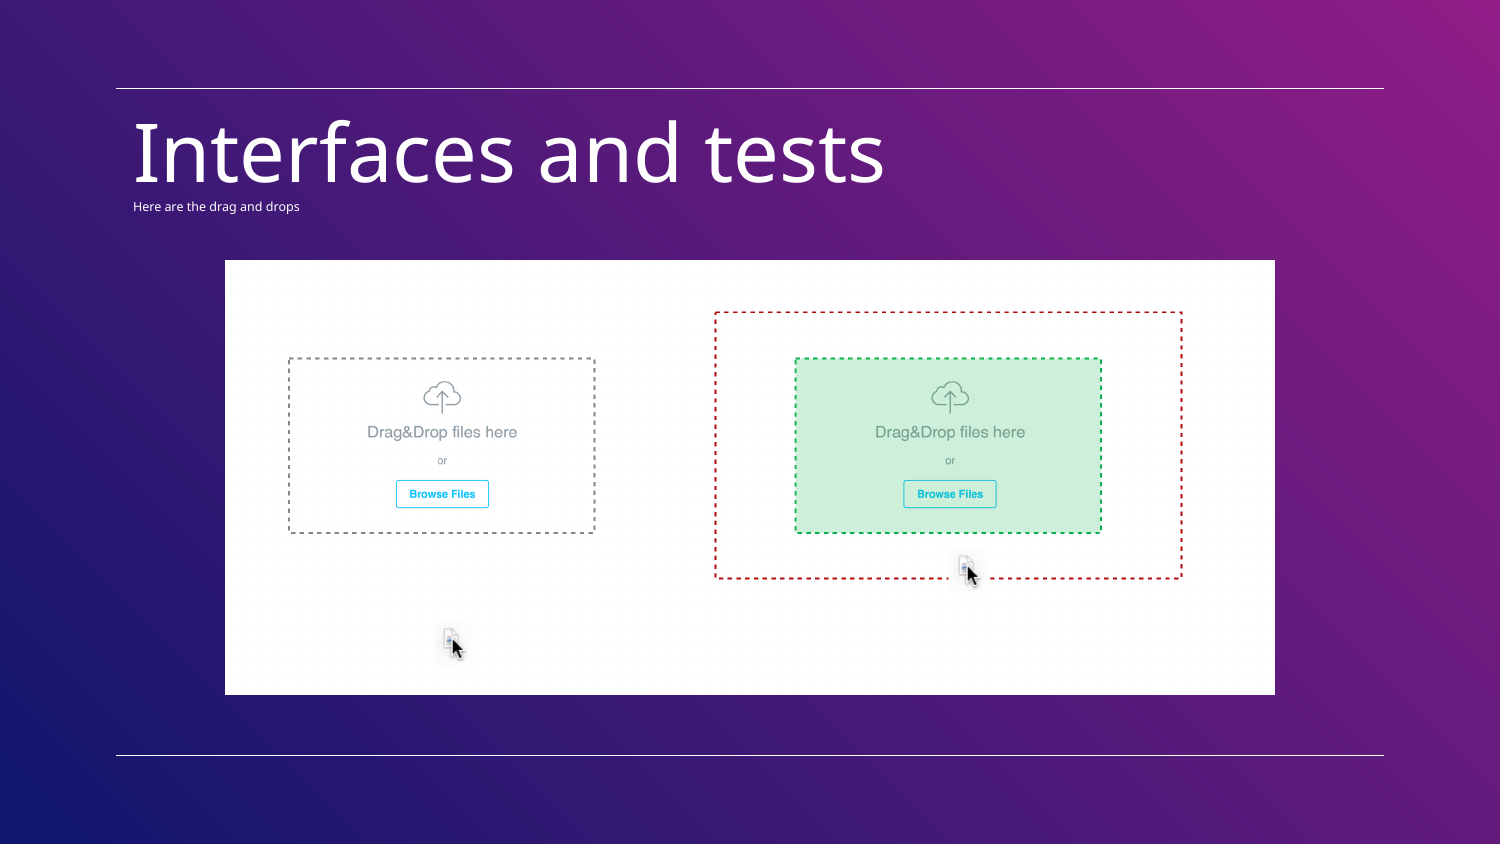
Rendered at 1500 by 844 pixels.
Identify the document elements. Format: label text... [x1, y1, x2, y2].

title Interfaces and tests Here are the drag and drops [118, 86, 1382, 245]
picture [225, 260, 1275, 696]
